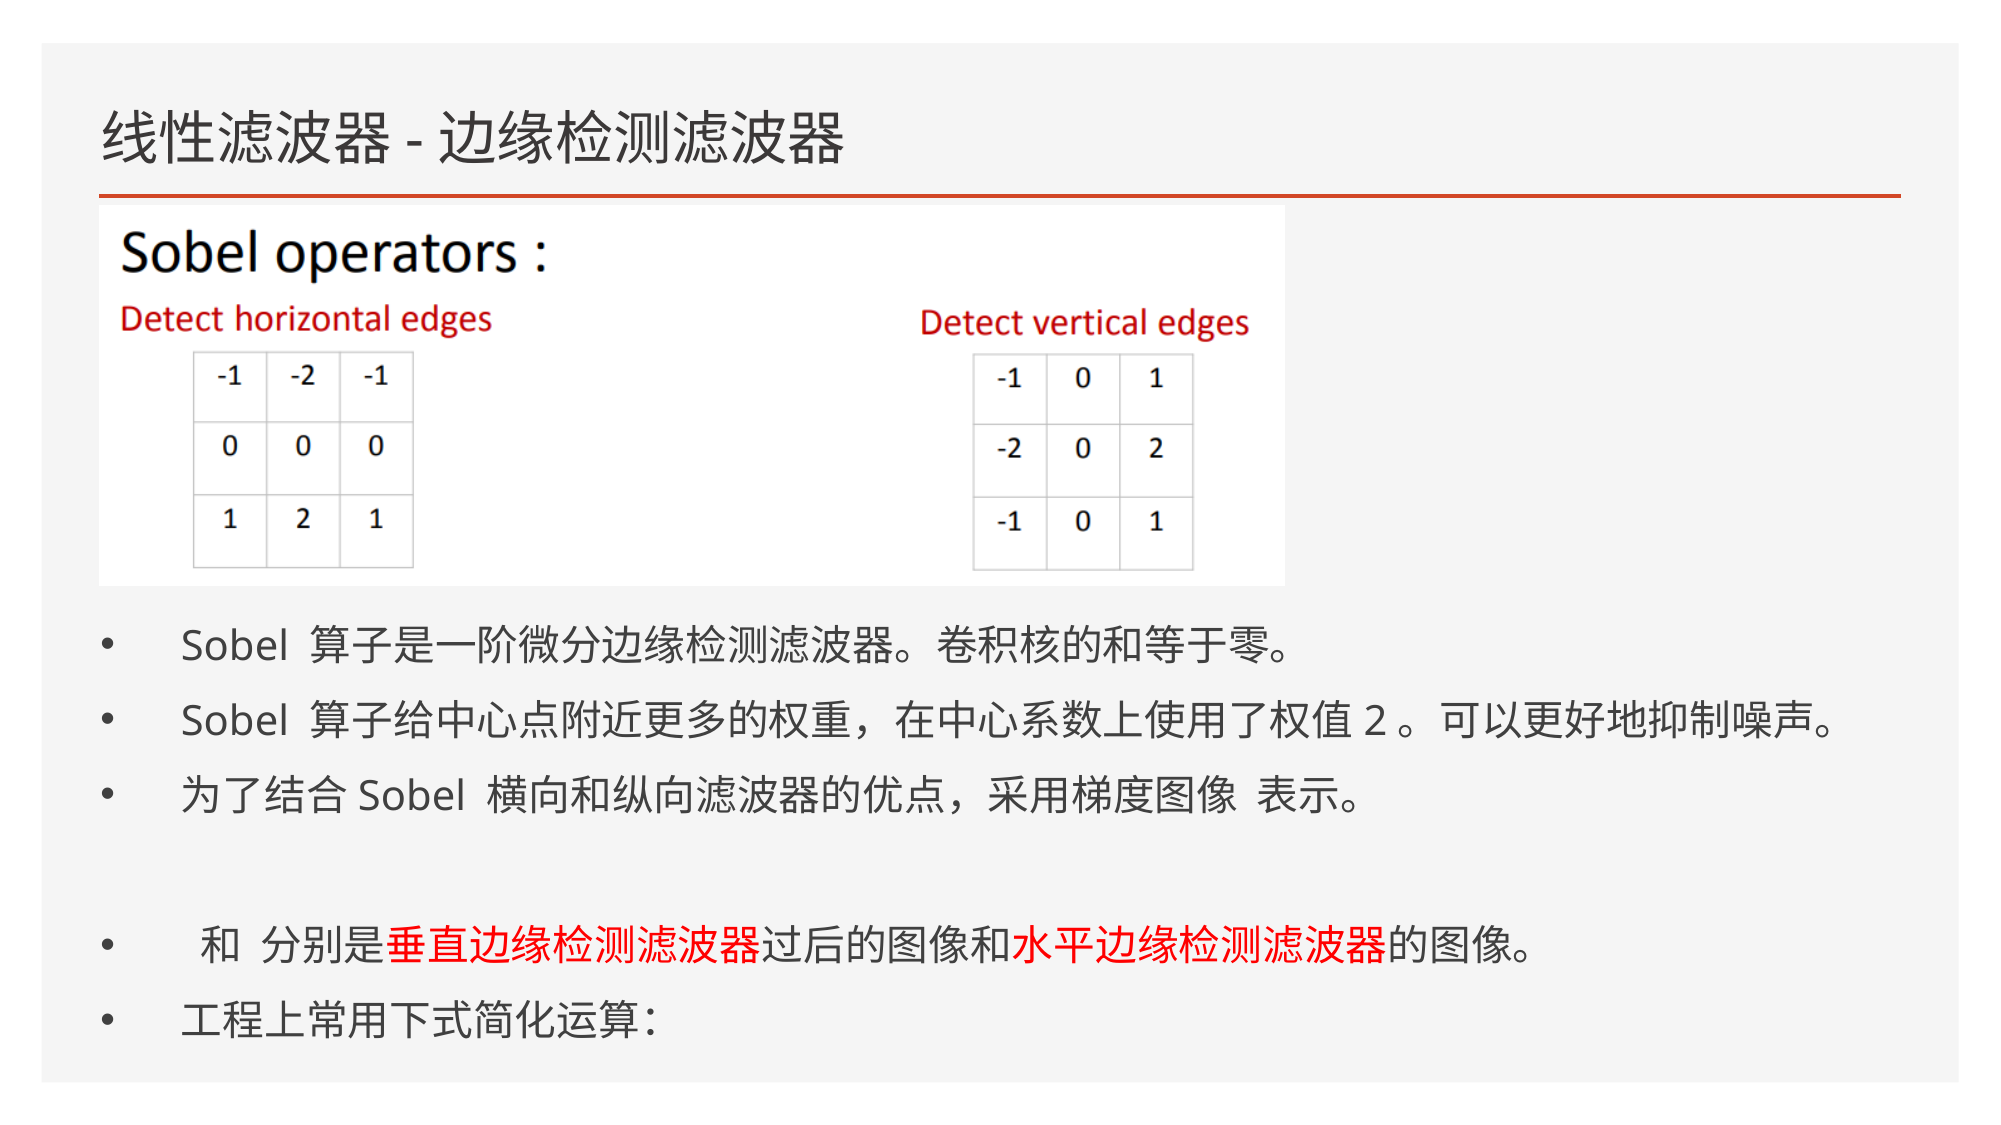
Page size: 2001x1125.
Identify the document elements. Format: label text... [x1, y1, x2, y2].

title 线性滤波器-边缘检测滤波器 [85, 73, 1214, 179]
picture [99, 205, 1285, 586]
